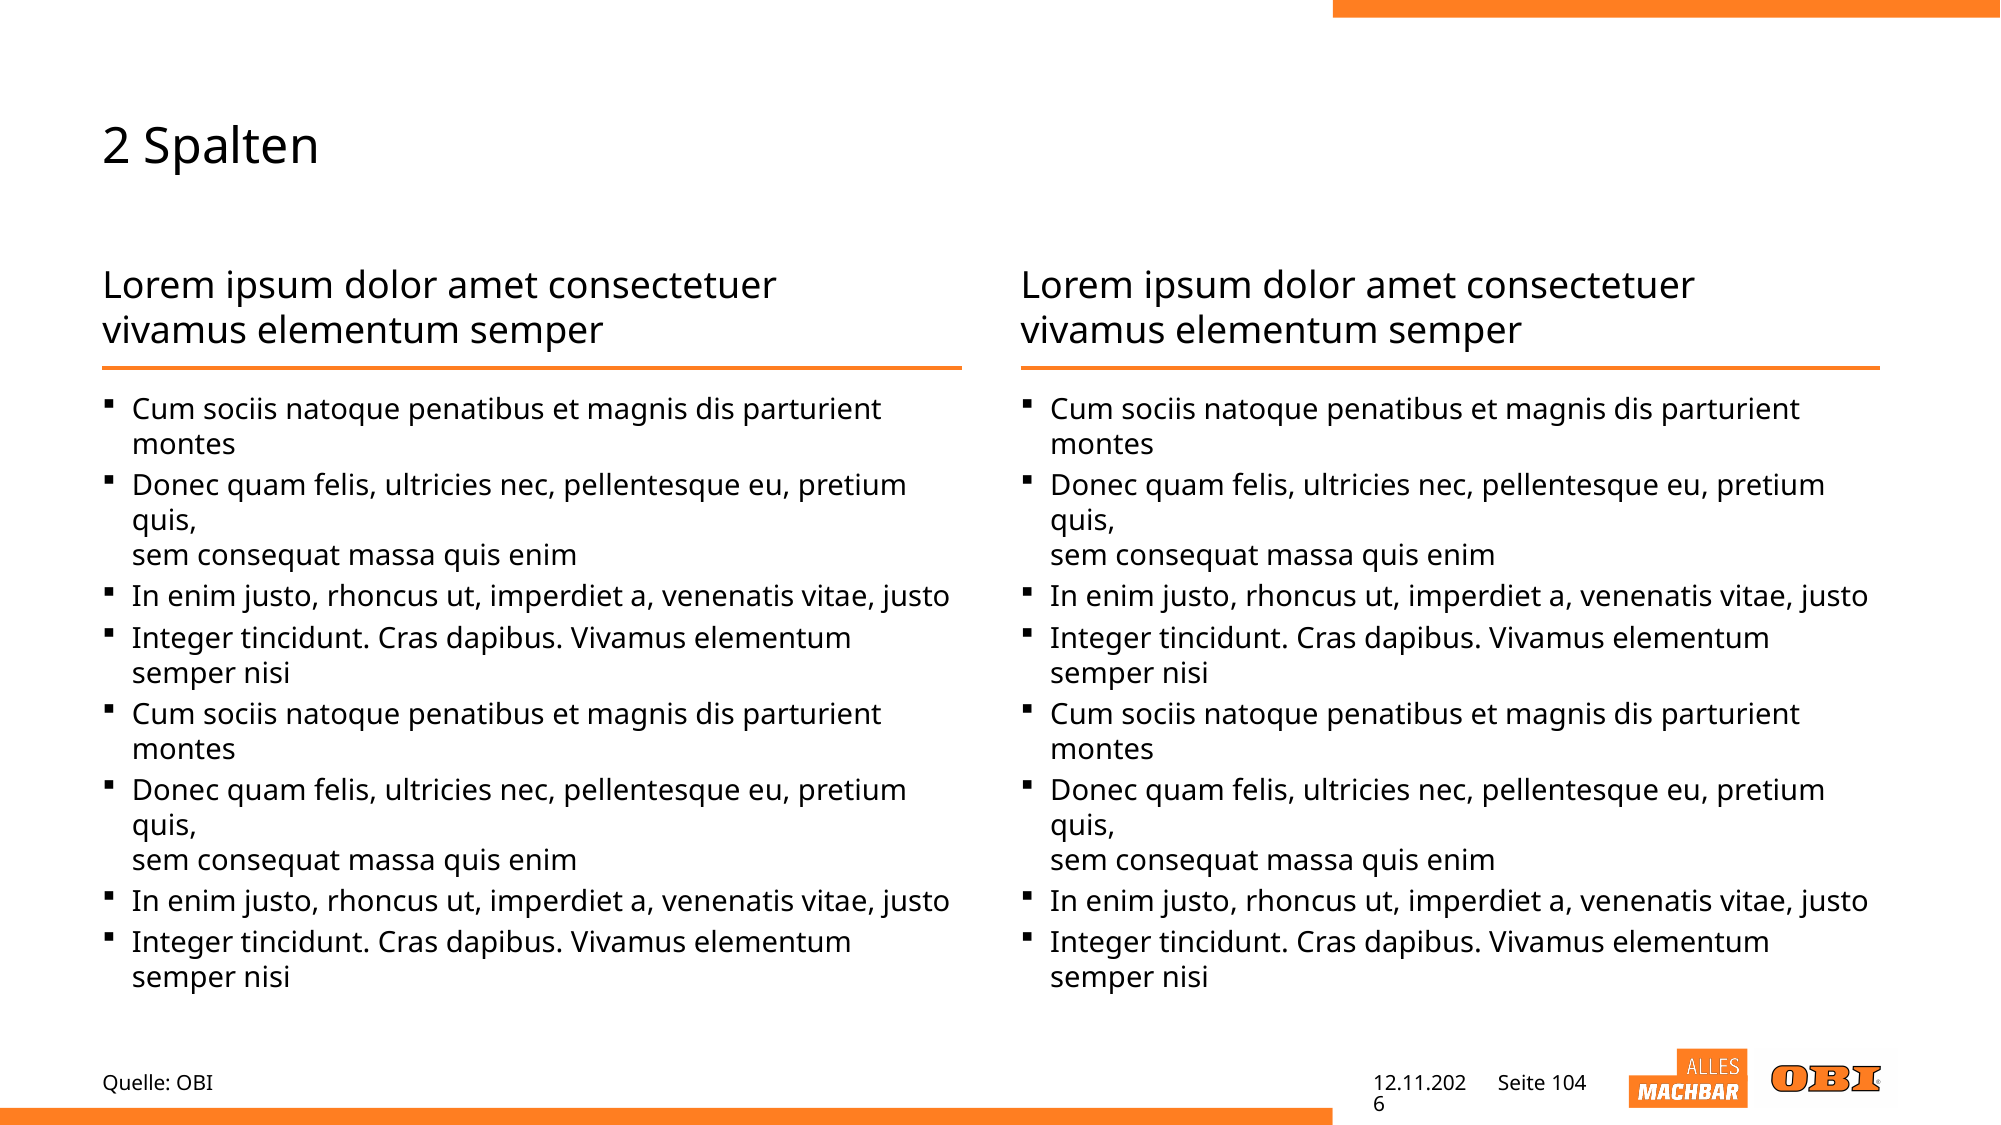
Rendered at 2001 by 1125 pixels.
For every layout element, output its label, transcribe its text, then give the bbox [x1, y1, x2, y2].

slide_number Seite 104 [1497, 1071, 1588, 1097]
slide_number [1373, 1071, 1475, 1097]
picture [1754, 1048, 1898, 1107]
text_box Cum sociis natoque penatibus et magnis dis parturient montes Donec quam felis, ultricies nec, pellentesque eu, pretium quis, sem consequat massa quis enim In enim justo, rhoncus ut, imperdiet a, venenatis vitae, justo Integer tincidunt. Cras dapibus. Vivamus elementum semper nisi Cum sociis natoque penatibus et magnis dis parturient montes Donec quam felis, ultricies nec, pellentesque eu, pretium quis, sem consequat massa quis enim In enim justo, rhoncus ut, imperdiet a, venenatis vitae, justo Integer tincidunt. Cras dapibus. Vivamus elementum semper nisi [1020, 390, 1880, 994]
title 2 Spalten [102, 112, 1880, 174]
picture [1638, 1058, 1739, 1100]
footer Quelle: OBI [102, 1071, 1271, 1097]
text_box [102, 261, 962, 368]
text_box Cum sociis natoque penatibus et magnis dis parturient montes Donec quam felis, ultricies nec, pellentesque eu, pretium quis, sem consequat massa quis enim In enim justo, rhoncus ut, imperdiet a, venenatis vitae, justo Integer tincidunt. Cras dapibus. Vivamus elementum semper nisi Cum sociis natoque penatibus et magnis dis parturient montes Donec quam felis, ultricies nec, pellentesque eu, pretium quis, sem consequat massa quis enim In enim justo, rhoncus ut, imperdiet a, venenatis vitae, justo Integer tincidunt. Cras dapibus. Vivamus elementum semper nisi [102, 390, 962, 994]
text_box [1020, 261, 1880, 368]
